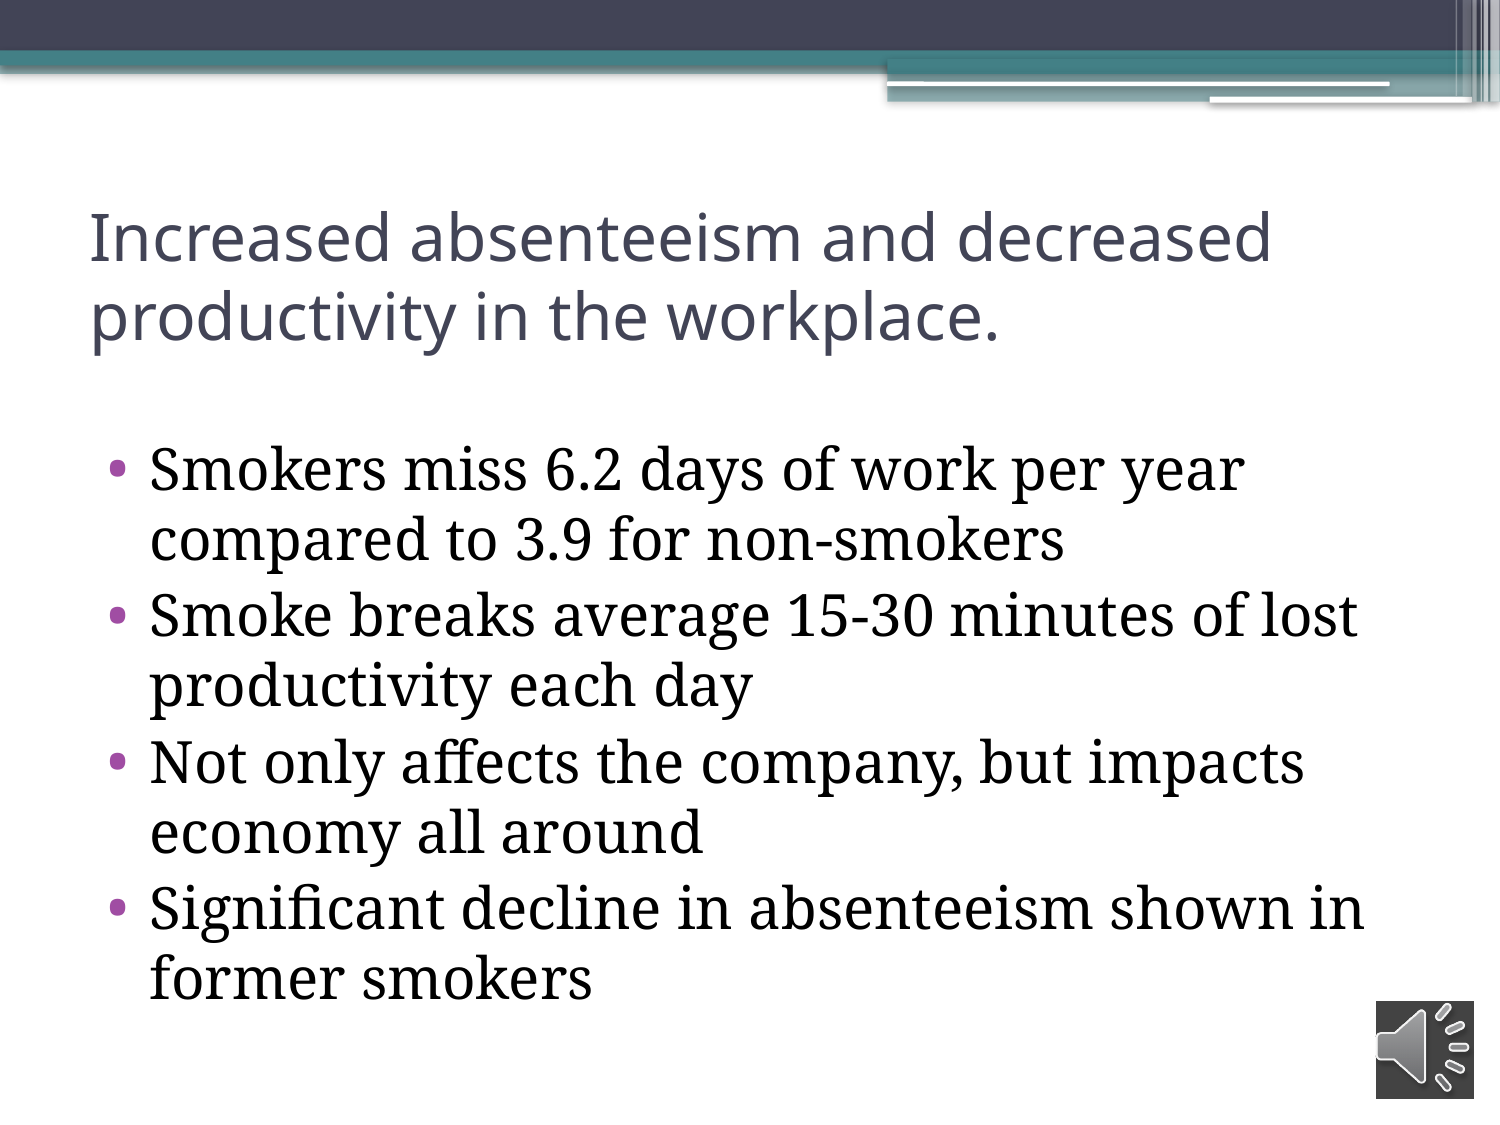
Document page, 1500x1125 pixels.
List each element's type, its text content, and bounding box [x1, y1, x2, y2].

list Smokers miss 6.2 days of work per year compared to 3.9 for non-smokers Smoke breaks average 15-30 minutes of lost productivity each day Not only affects the company, but impacts economy all around Significant decline in absenteeism shown in former smokers [75, 425, 1425, 1031]
picture [1374, 999, 1476, 1101]
title Increased absenteeism and decreased productivity in the workplace. [75, 187, 1425, 363]
